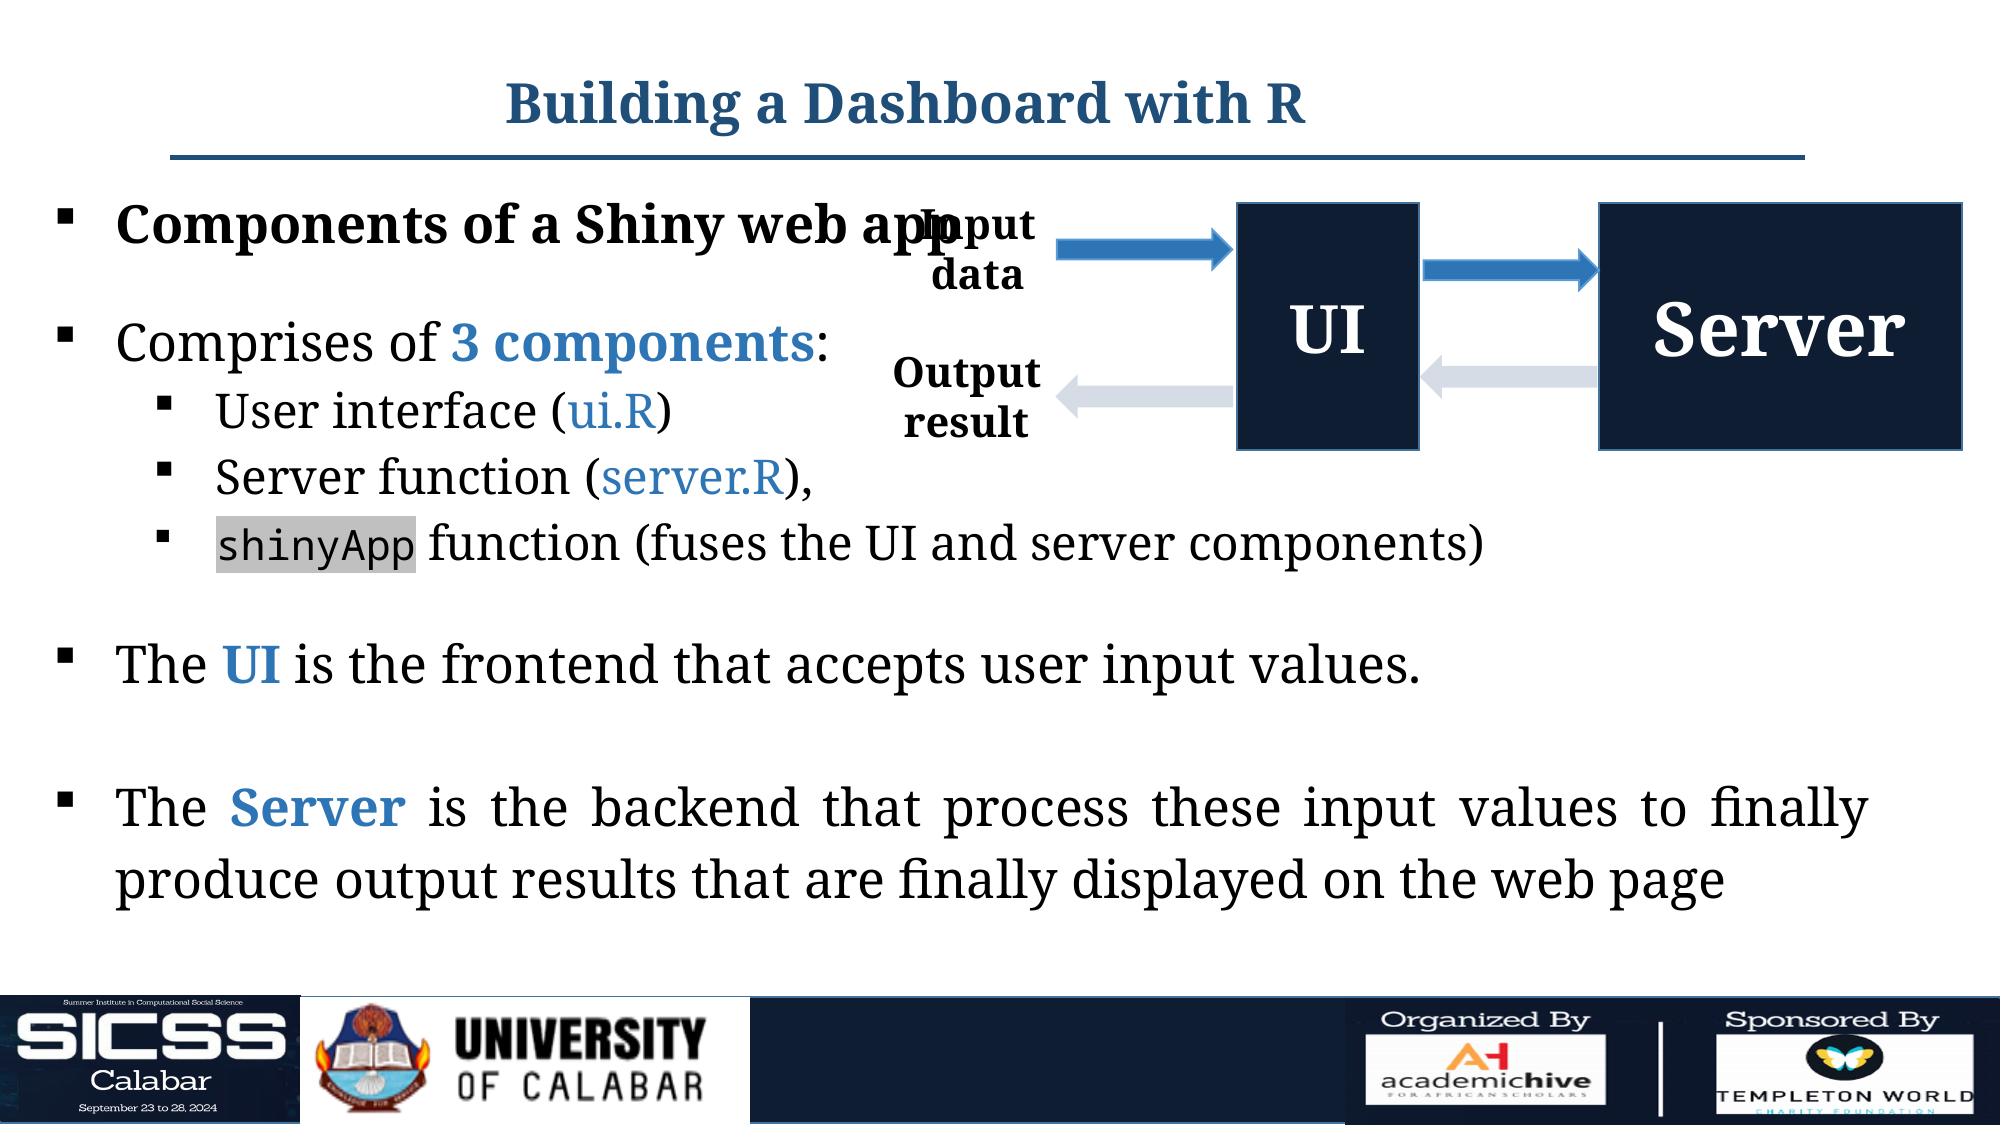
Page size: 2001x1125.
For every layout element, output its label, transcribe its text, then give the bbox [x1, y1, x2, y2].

text_box Building a Dashboard with R [89, 47, 1724, 155]
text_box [0, 995, 2000, 1125]
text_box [847, 190, 1962, 455]
list Components of a Shiny web app Comprises of 3 components: User interface (ui.R) Server function (server.R), shinyApp function (fuses the UI and server components) The UI is the frontend that accepts user input values. The Server is the backend that process these input values to finally produce output results that are finally displayed on the web page [38, 166, 1886, 951]
